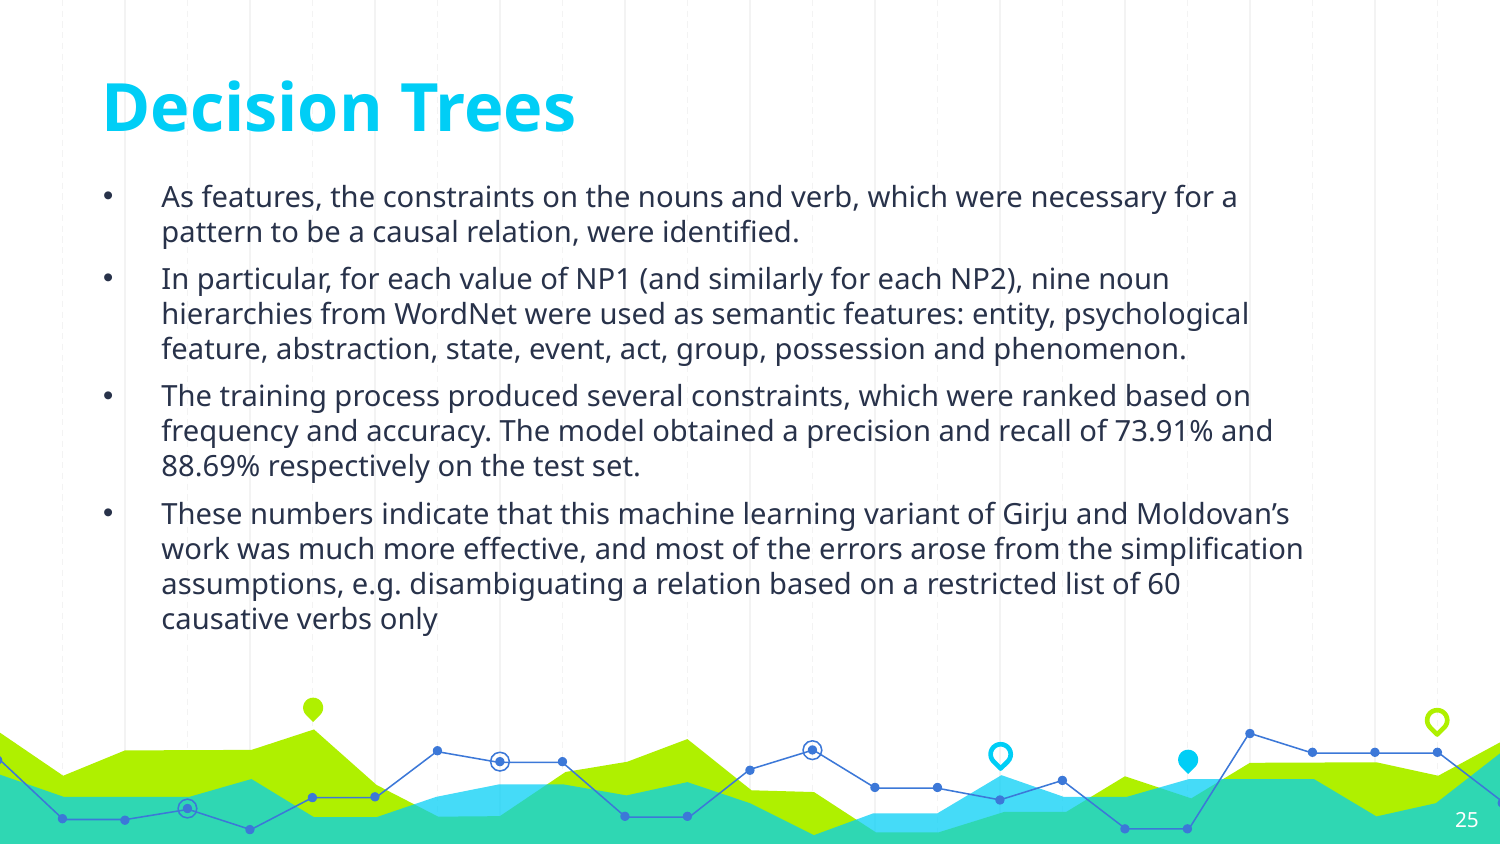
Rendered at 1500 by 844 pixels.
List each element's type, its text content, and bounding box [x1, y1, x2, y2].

slide_number ‹#› [1403, 791, 1494, 844]
list As features, the constraints on the nouns and verb, which were necessary for a pattern to be a causal relation, were identified. In particular, for each value of NP1 (and similarly for each NP2), nine noun hierarchies from WordNet were used as semantic features: entity, psychological feature, abstraction, state, event, act, group, possession and phenomenon. The training process produced several constraints, which were ranked based on frequency and accuracy. The model obtained a precision and recall of 73.91% and 88.69% respectively on the test set. These numbers indicate that this machine learning variant of Girju and Moldovan’s work was much more effective, and most of the errors arose from the simplification assumptions, e.g. disambiguating a relation based on a restricted list of 60 causative verbs only [71, 162, 1326, 681]
title Decision Trees [86, 42, 1341, 160]
